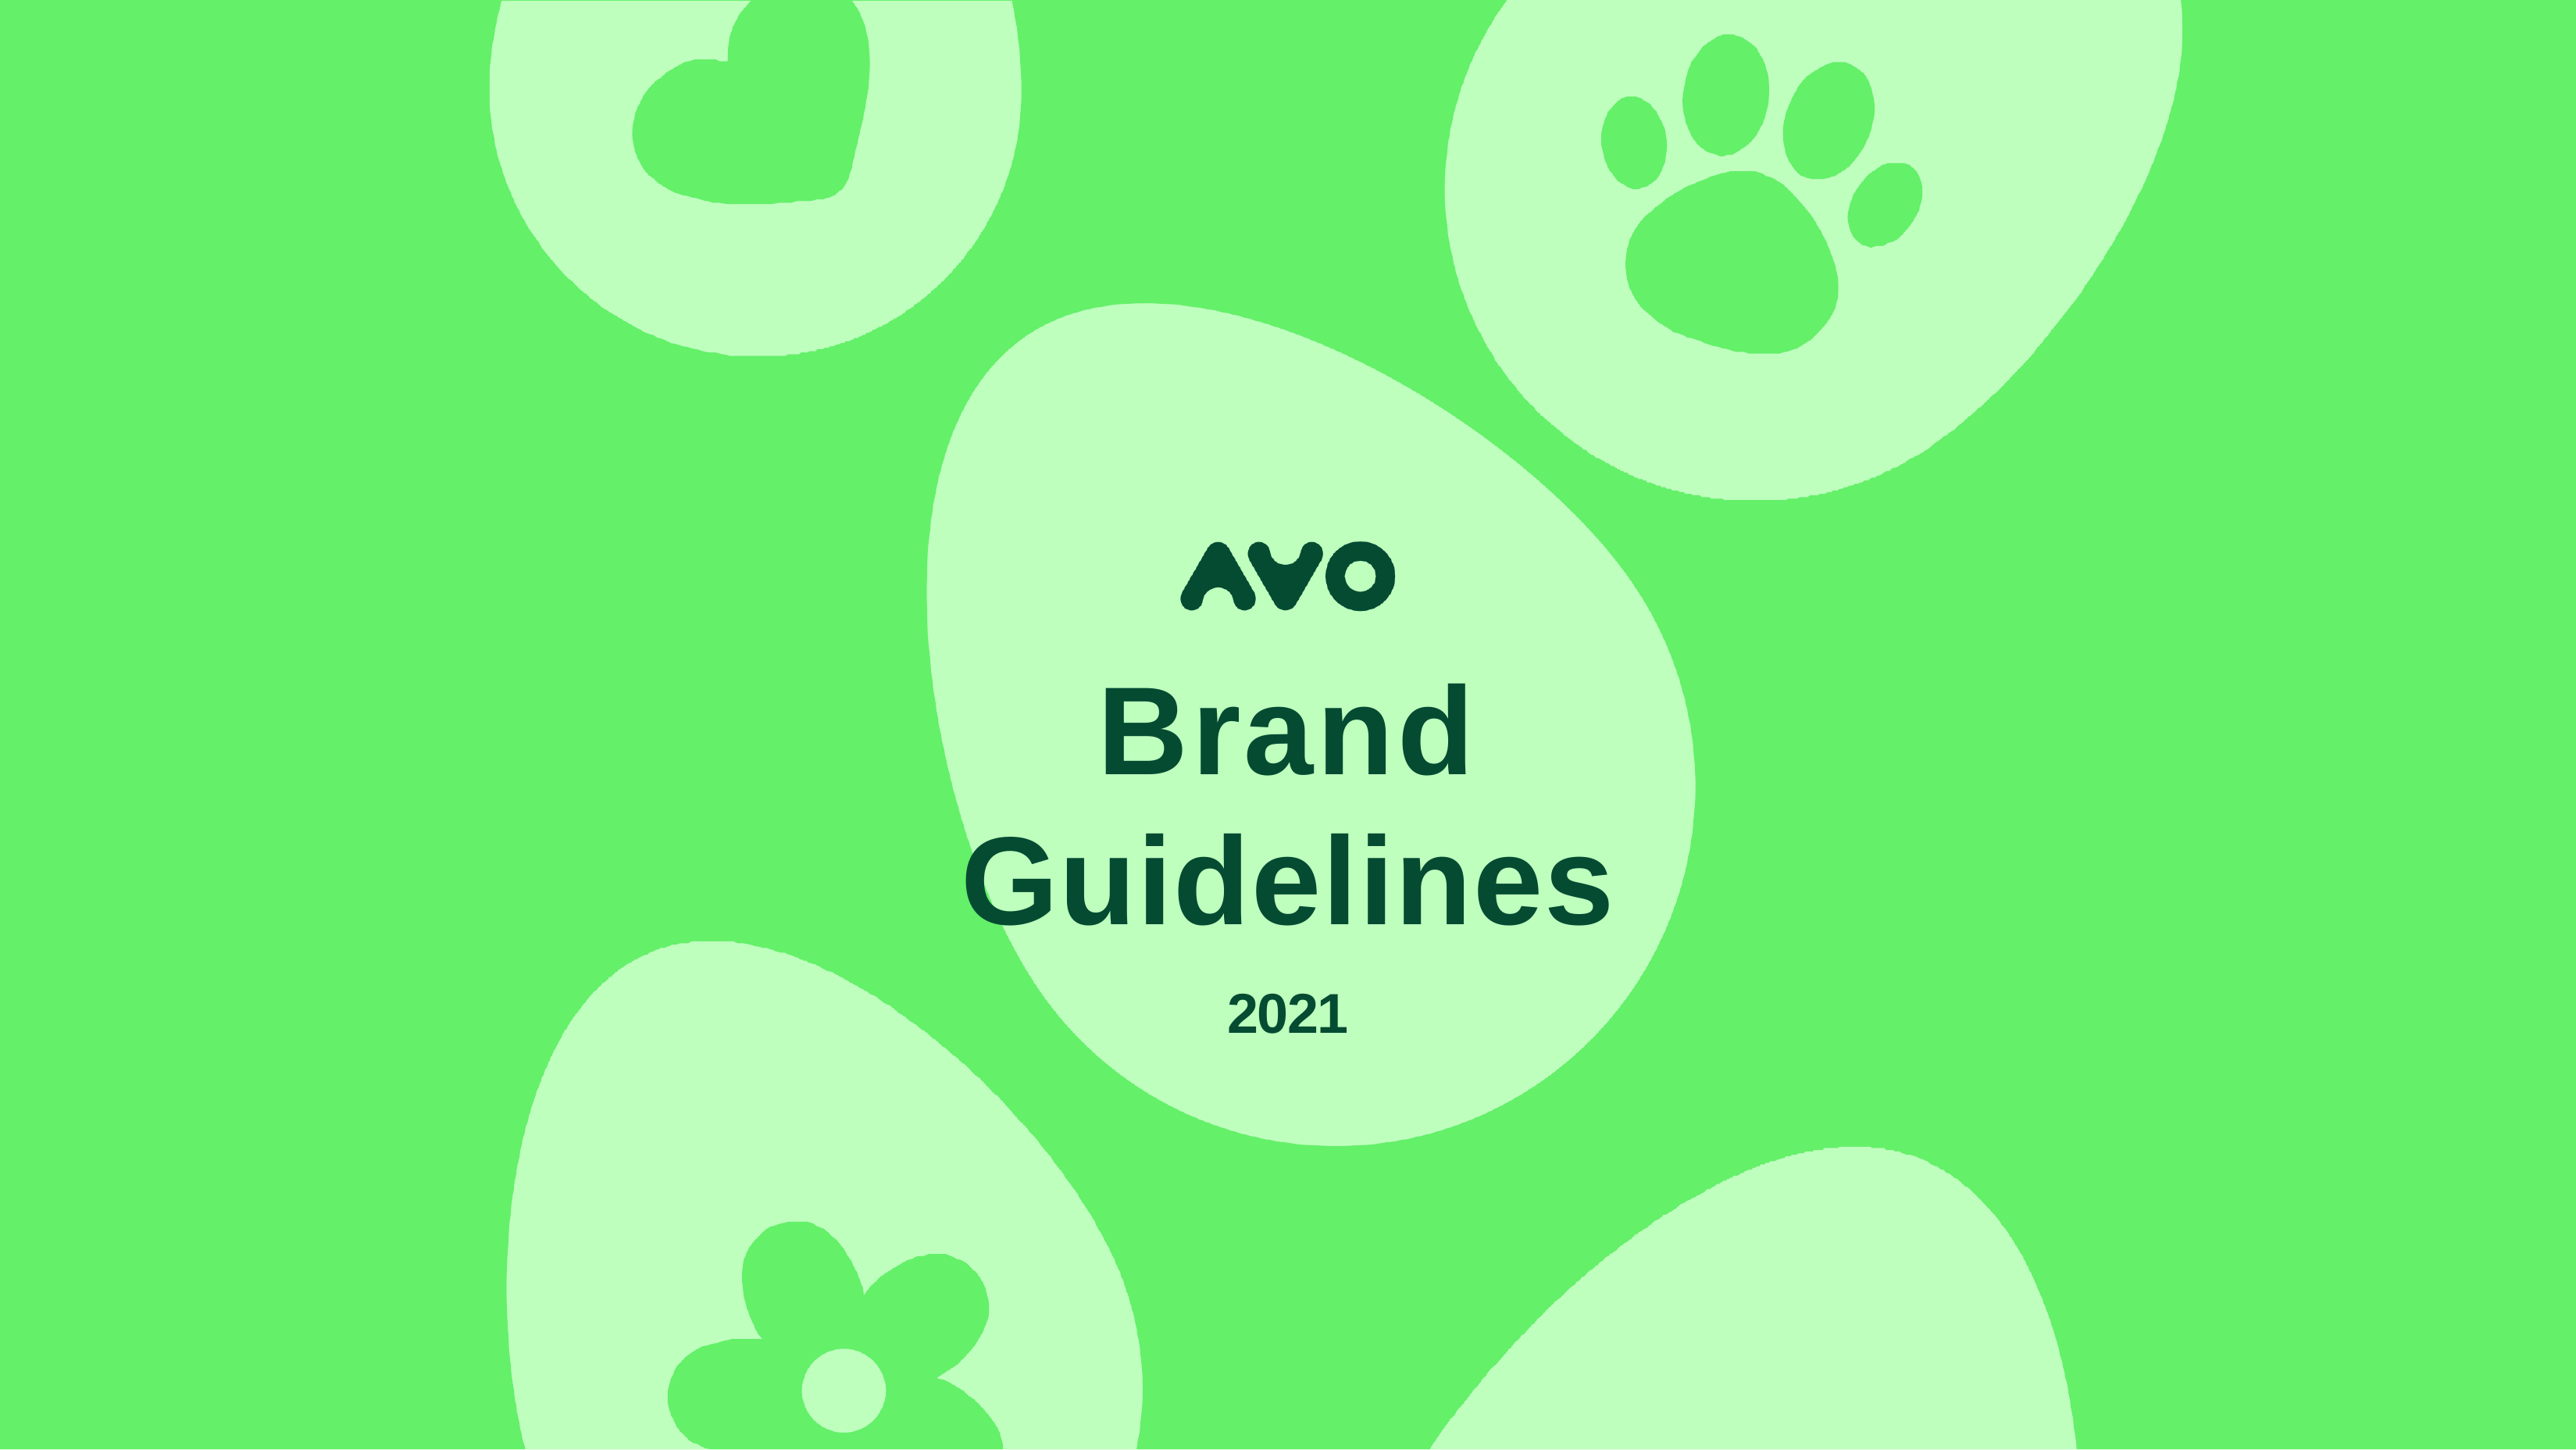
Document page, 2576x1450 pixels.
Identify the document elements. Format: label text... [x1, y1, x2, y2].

title Brand Guidelines 2021 [754, 587, 1822, 1045]
text_box [489, 0, 2182, 1450]
